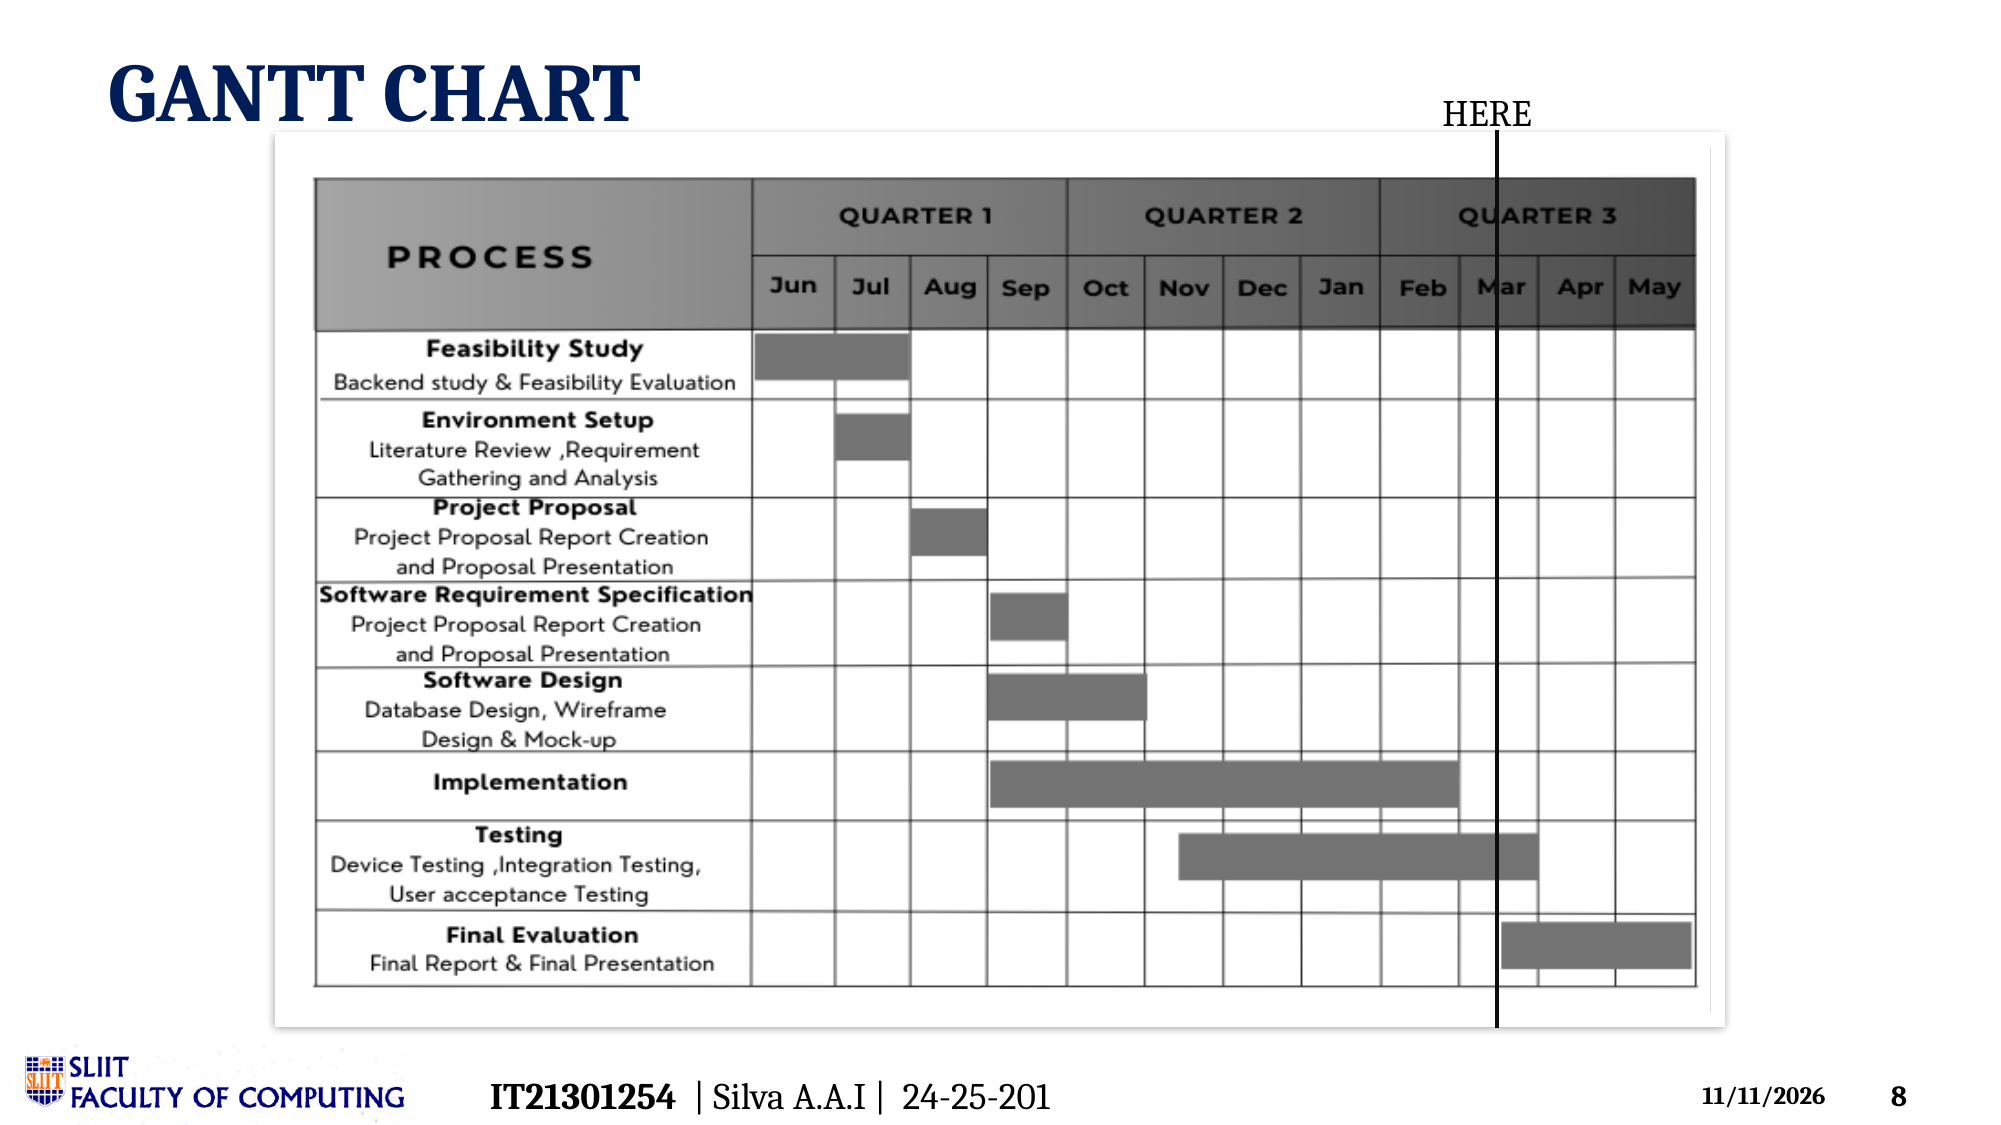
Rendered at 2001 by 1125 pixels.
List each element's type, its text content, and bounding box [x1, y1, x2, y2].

text_box HERE [1427, 81, 1566, 141]
text_box [430, 1063, 1552, 1125]
text_box GANTT CHART [0, 30, 1007, 146]
picture [0, 1045, 413, 1125]
picture [1498, 146, 1711, 1013]
picture [289, 146, 1496, 1013]
text_box IT21301254 | Silva A.A.I | 24-25-201 [474, 1064, 1475, 1125]
